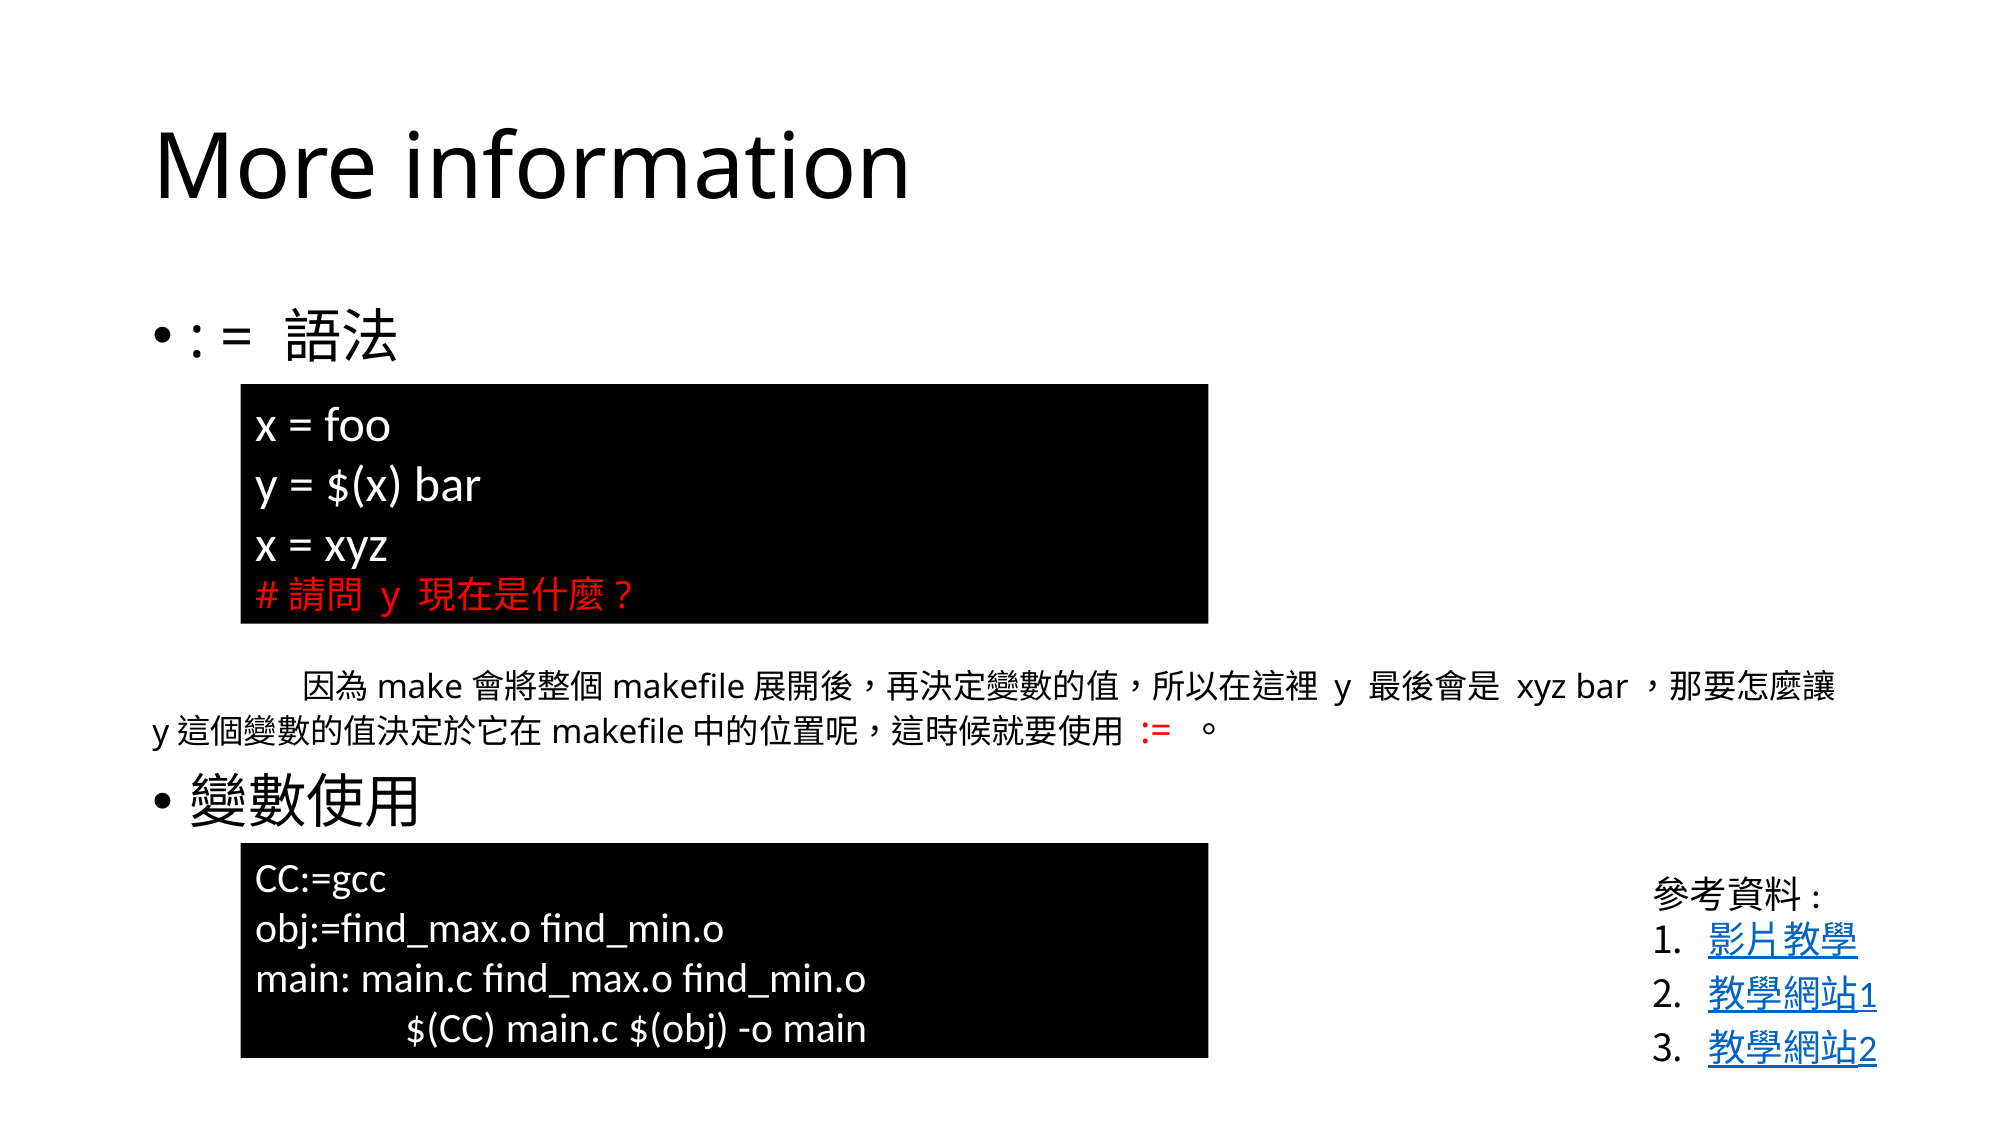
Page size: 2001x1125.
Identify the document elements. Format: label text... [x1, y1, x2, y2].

text_box CC:=gcc obj:=find_max.o find_min.o main: main.c find_max.o find_min.o $(CC) main.c $(obj) -o main [240, 843, 1209, 1058]
list : = 語法 因為make會將整個makefile展開後，再決定變數的值，所以在這裡 y 最後會是 xyz bar，那要怎麼讓y這個變數的值決定於它在makefile中的位置呢，這時候就要使用 := 。 變數使用 [137, 299, 1863, 1014]
text_box x = foo y = $(x) bar x = xyz #請問 y 現在是什麼? [240, 384, 1209, 624]
text_box 參考資料: 影片教學 教學網站1 教學網站2 [1637, 863, 1966, 1086]
title More information [137, 59, 1863, 278]
